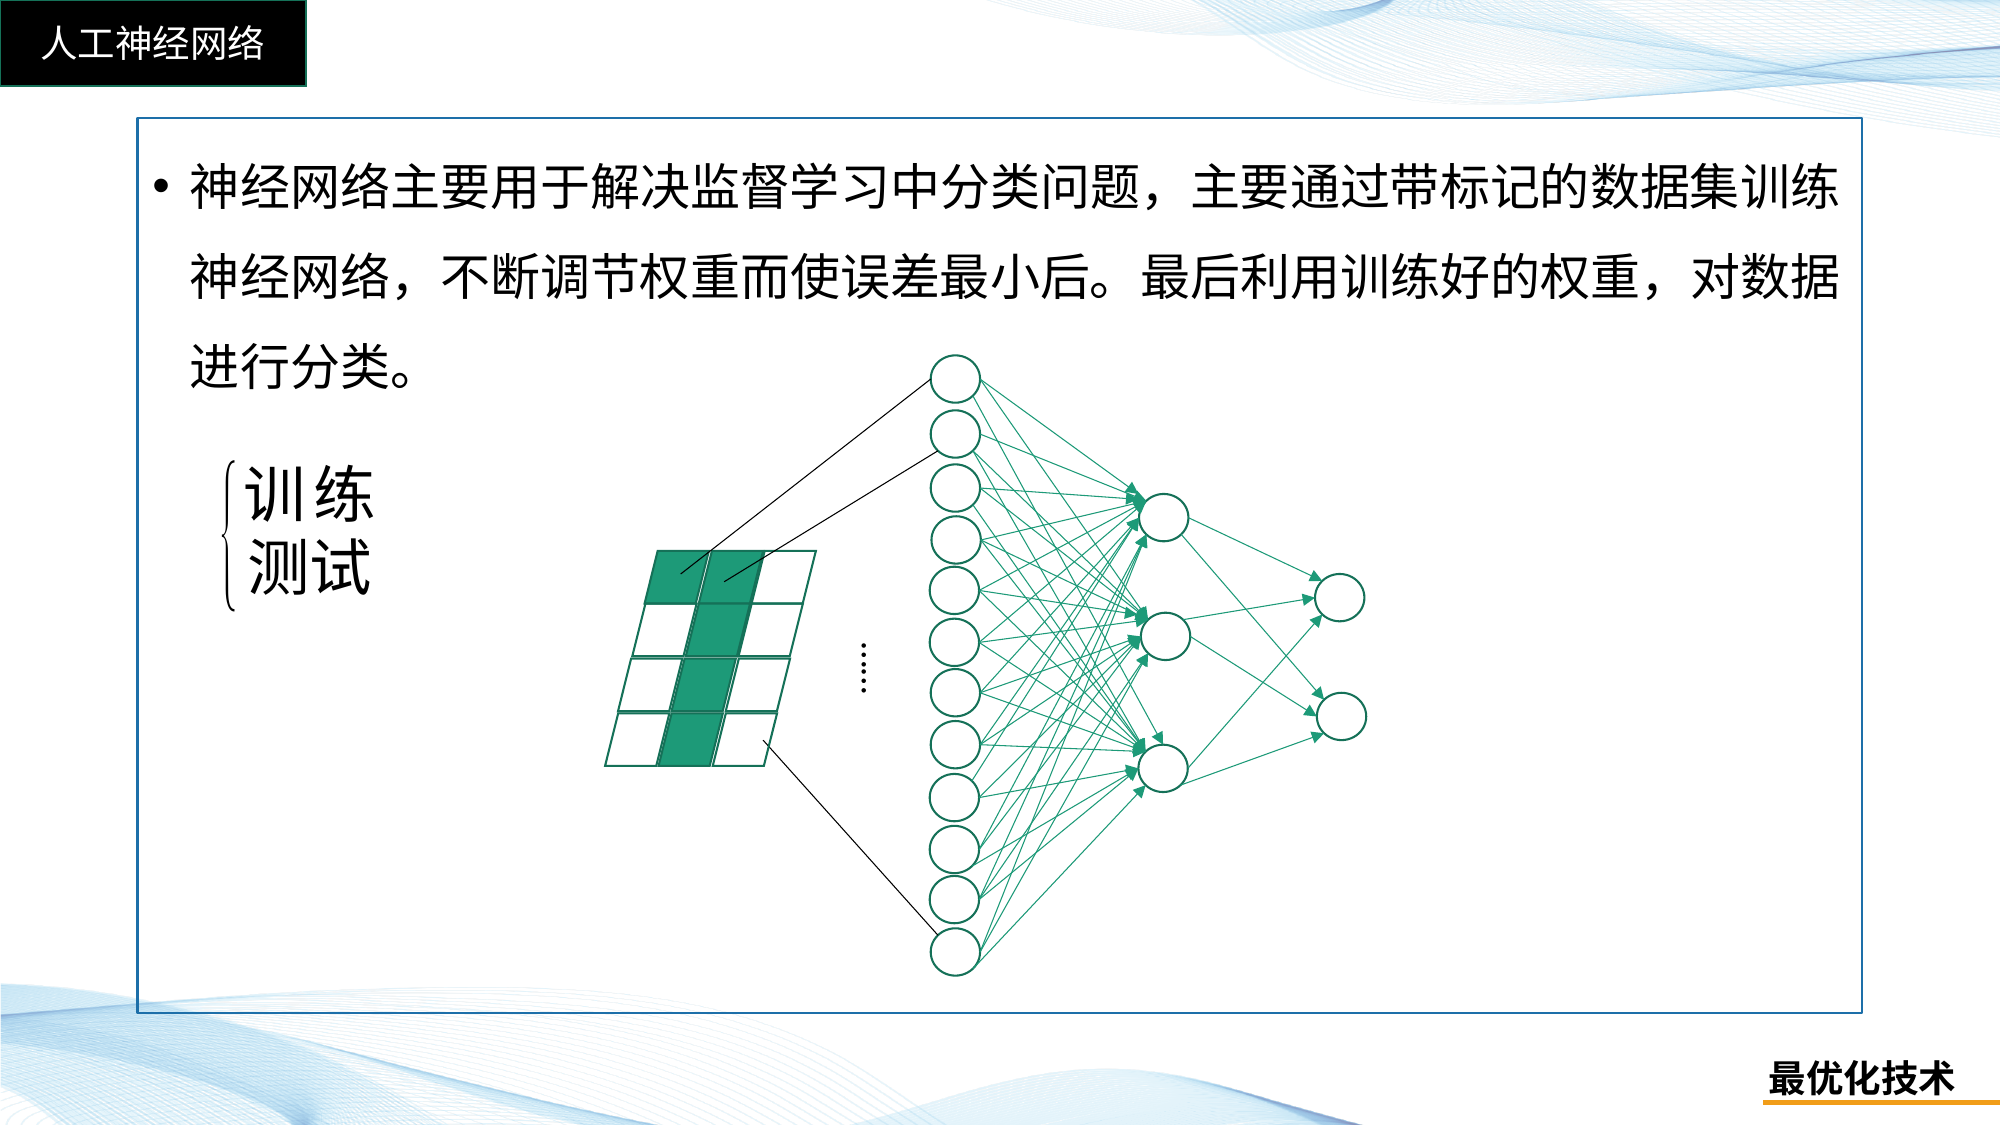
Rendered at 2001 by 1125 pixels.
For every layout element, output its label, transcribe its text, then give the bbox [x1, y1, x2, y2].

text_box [604, 355, 1367, 976]
picture [885, 1, 1999, 148]
picture [2, 977, 1590, 1125]
list 神经网络主要用于解决监督学习中分类问题，主要通过带标记的数据集训练神经网络，不断调节权重而使误差最小后。最后利用训练好的权重，对数据进行分类。 [136, 117, 1863, 1014]
